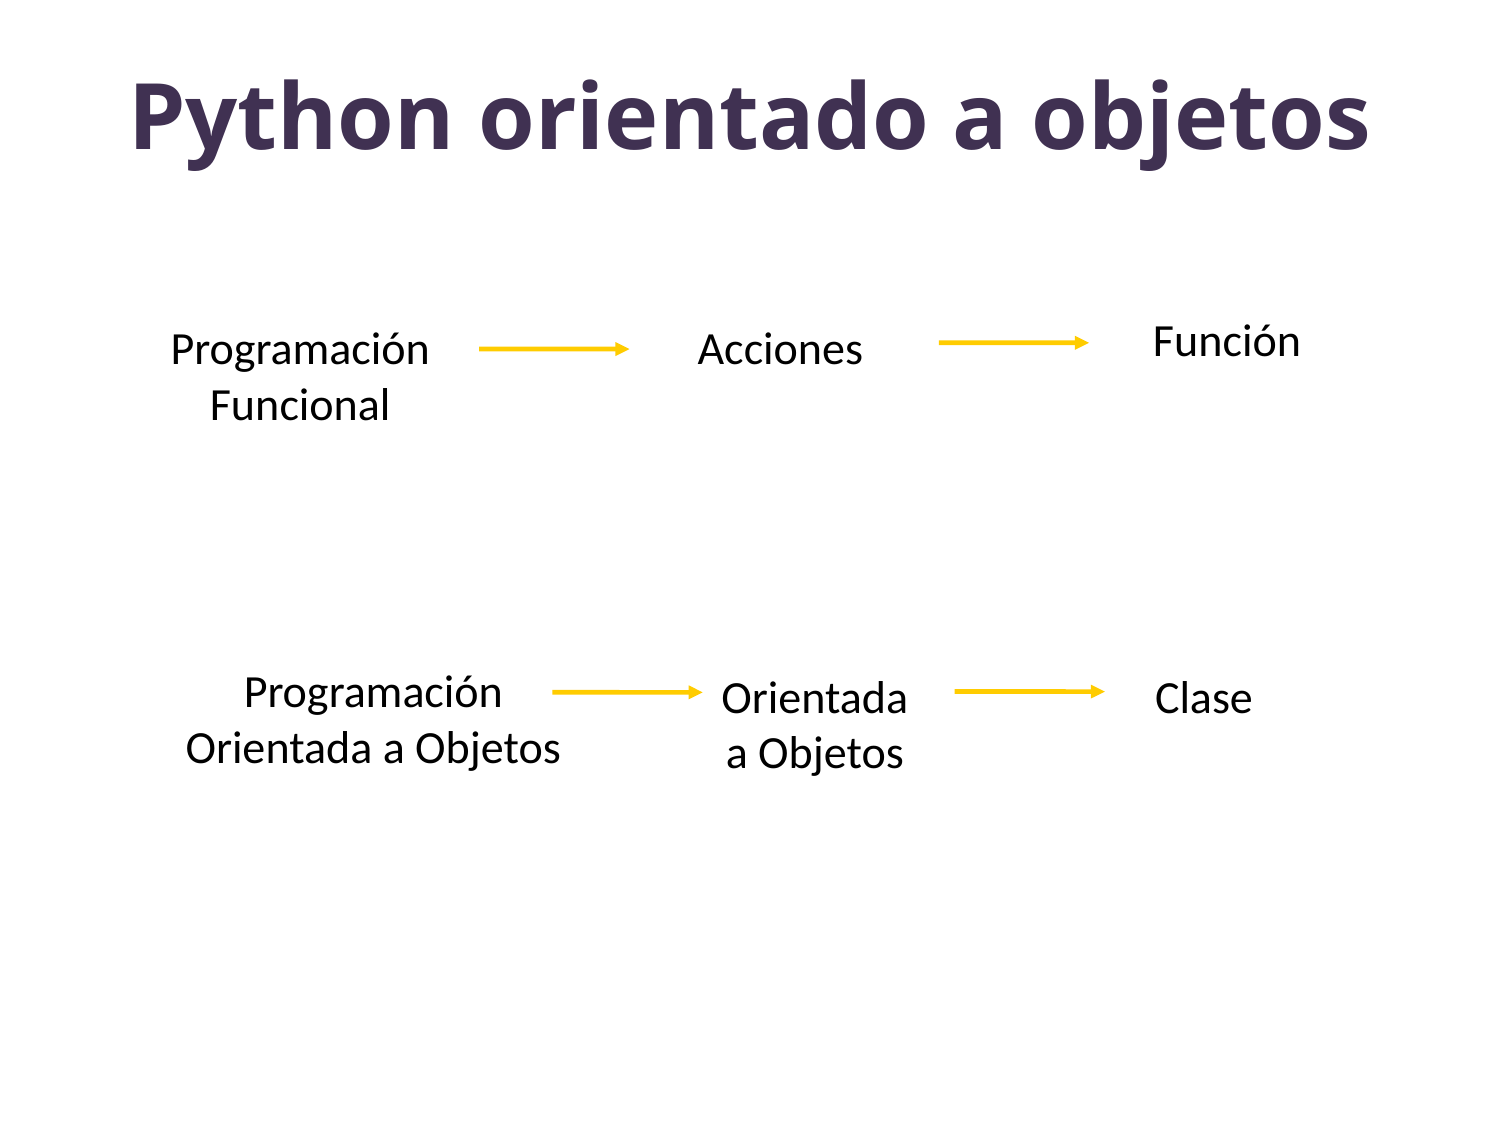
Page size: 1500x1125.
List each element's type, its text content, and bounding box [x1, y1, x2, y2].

text_box Función [1137, 302, 1316, 373]
text_box Programación Funcional [155, 311, 445, 437]
text_box Clase [1140, 659, 1268, 730]
text_box Acciones [682, 311, 878, 382]
title Python orientado a objetos [75, 19, 1425, 207]
text_box Programación Orientada a Objetos [170, 654, 577, 780]
text_box [552, 686, 703, 699]
text_box [954, 685, 1105, 698]
text_box Orientada a Objetos [702, 659, 928, 786]
text_box [938, 336, 1089, 350]
text_box [479, 342, 630, 356]
